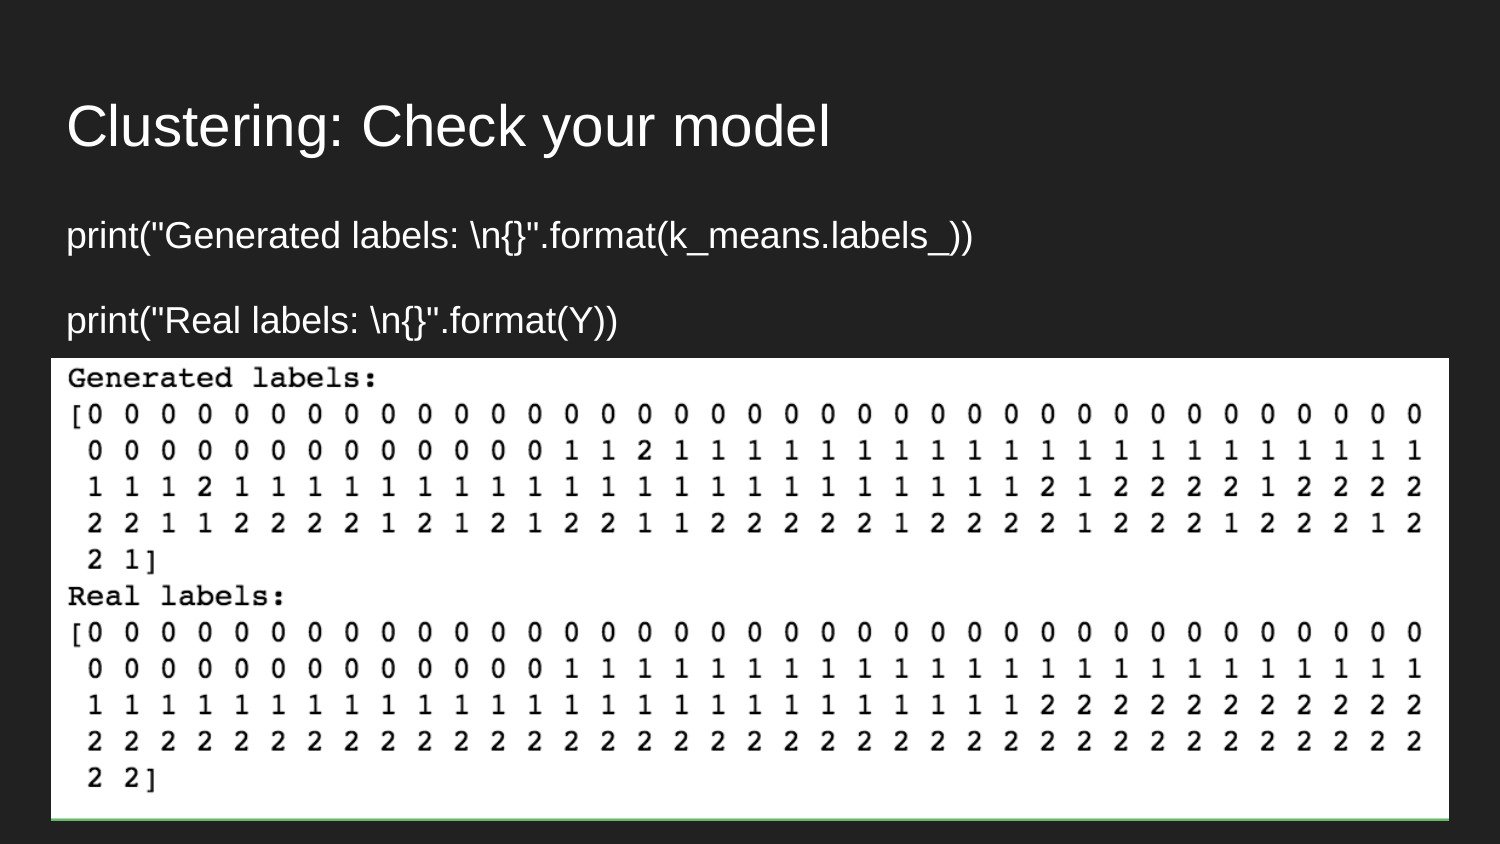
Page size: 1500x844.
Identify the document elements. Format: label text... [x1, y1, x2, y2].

title Clustering: Check your model [51, 72, 1449, 167]
picture [50, 357, 1450, 822]
list print("Generated labels: \n{}".format(k_means.labels_)) print("Real labels: \n{}".format(Y)) [51, 189, 1449, 357]
